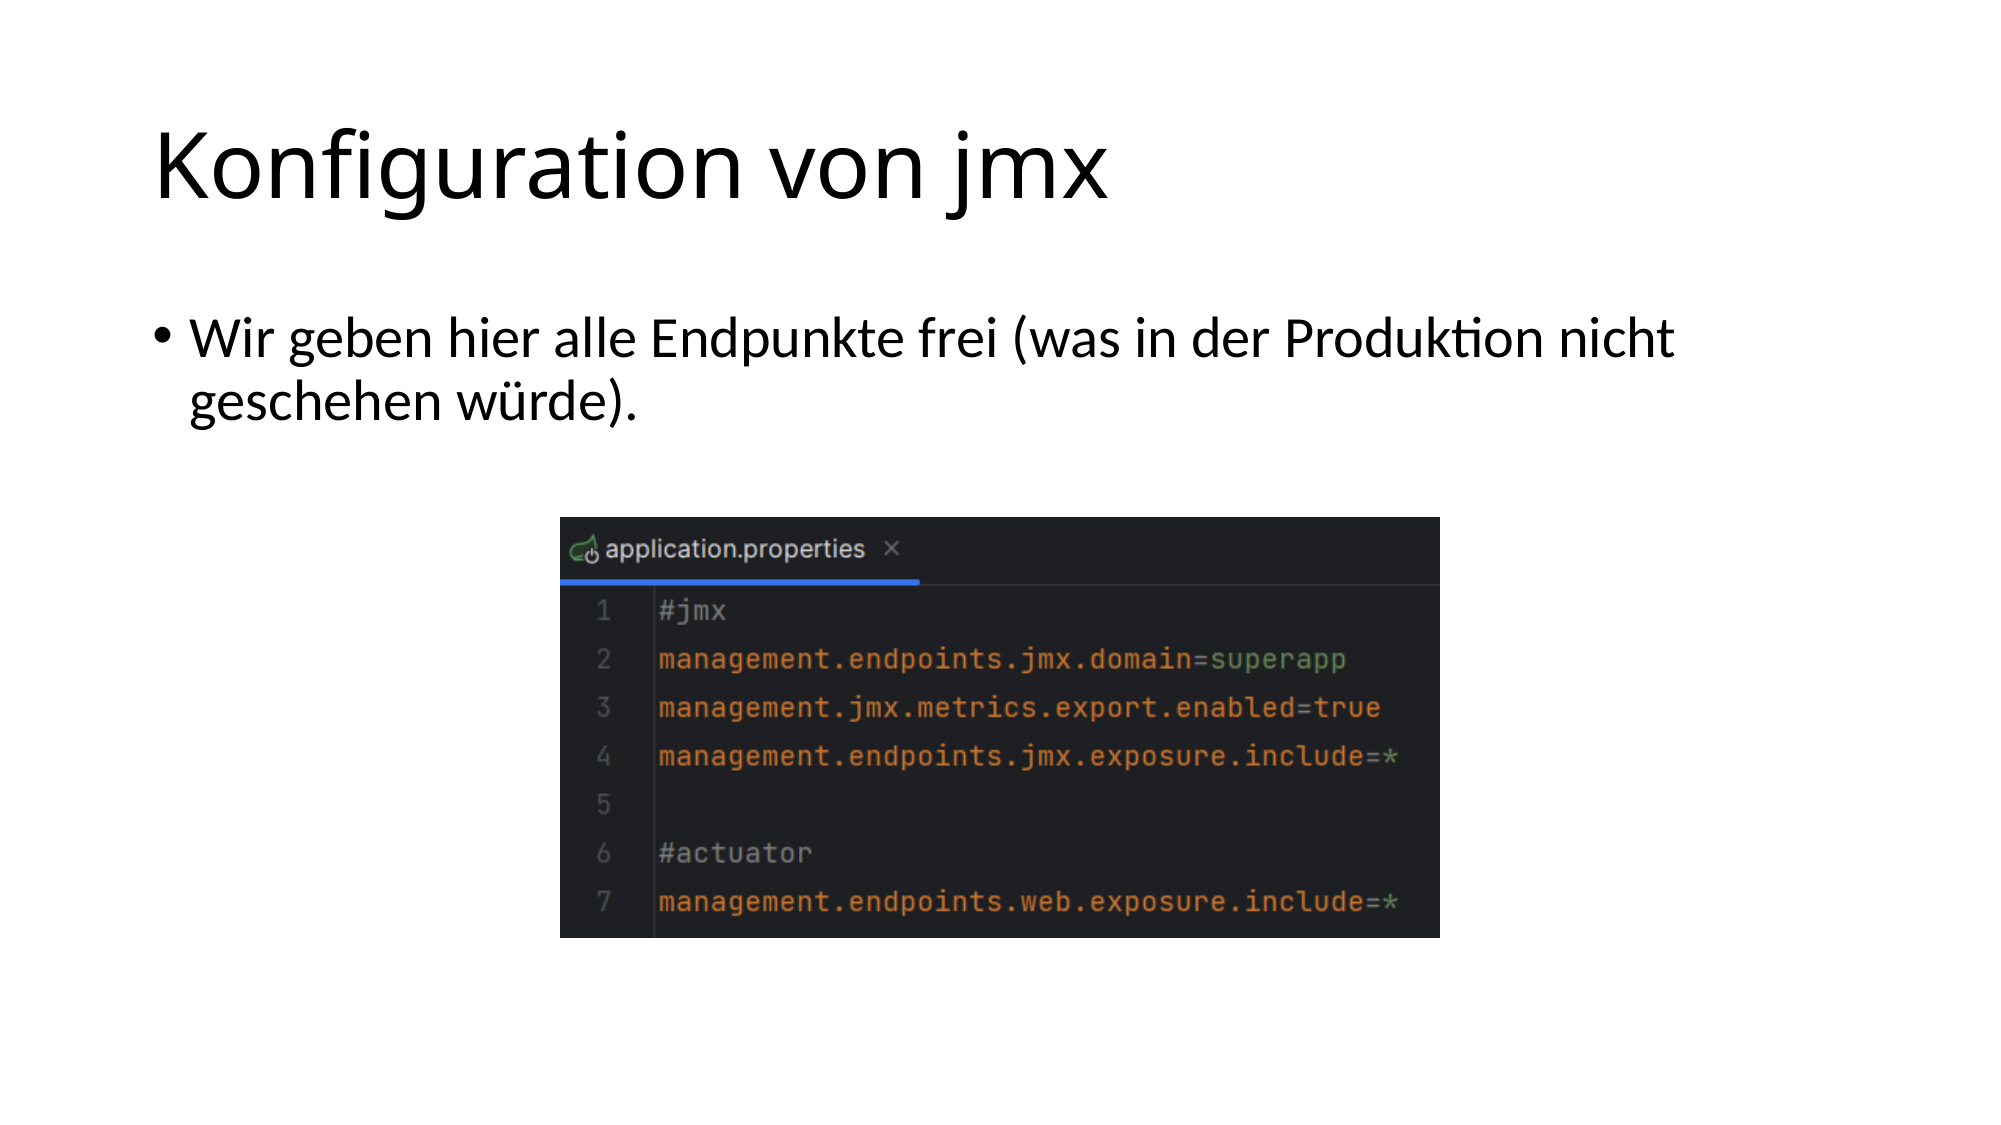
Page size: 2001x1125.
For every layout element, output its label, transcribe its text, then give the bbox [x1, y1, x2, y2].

list Wir geben hier alle Endpunkte frei (was in der Produktion nicht geschehen würde). [137, 299, 1863, 1014]
picture [560, 517, 1440, 939]
title Konfiguration von jmx [137, 59, 1863, 278]
